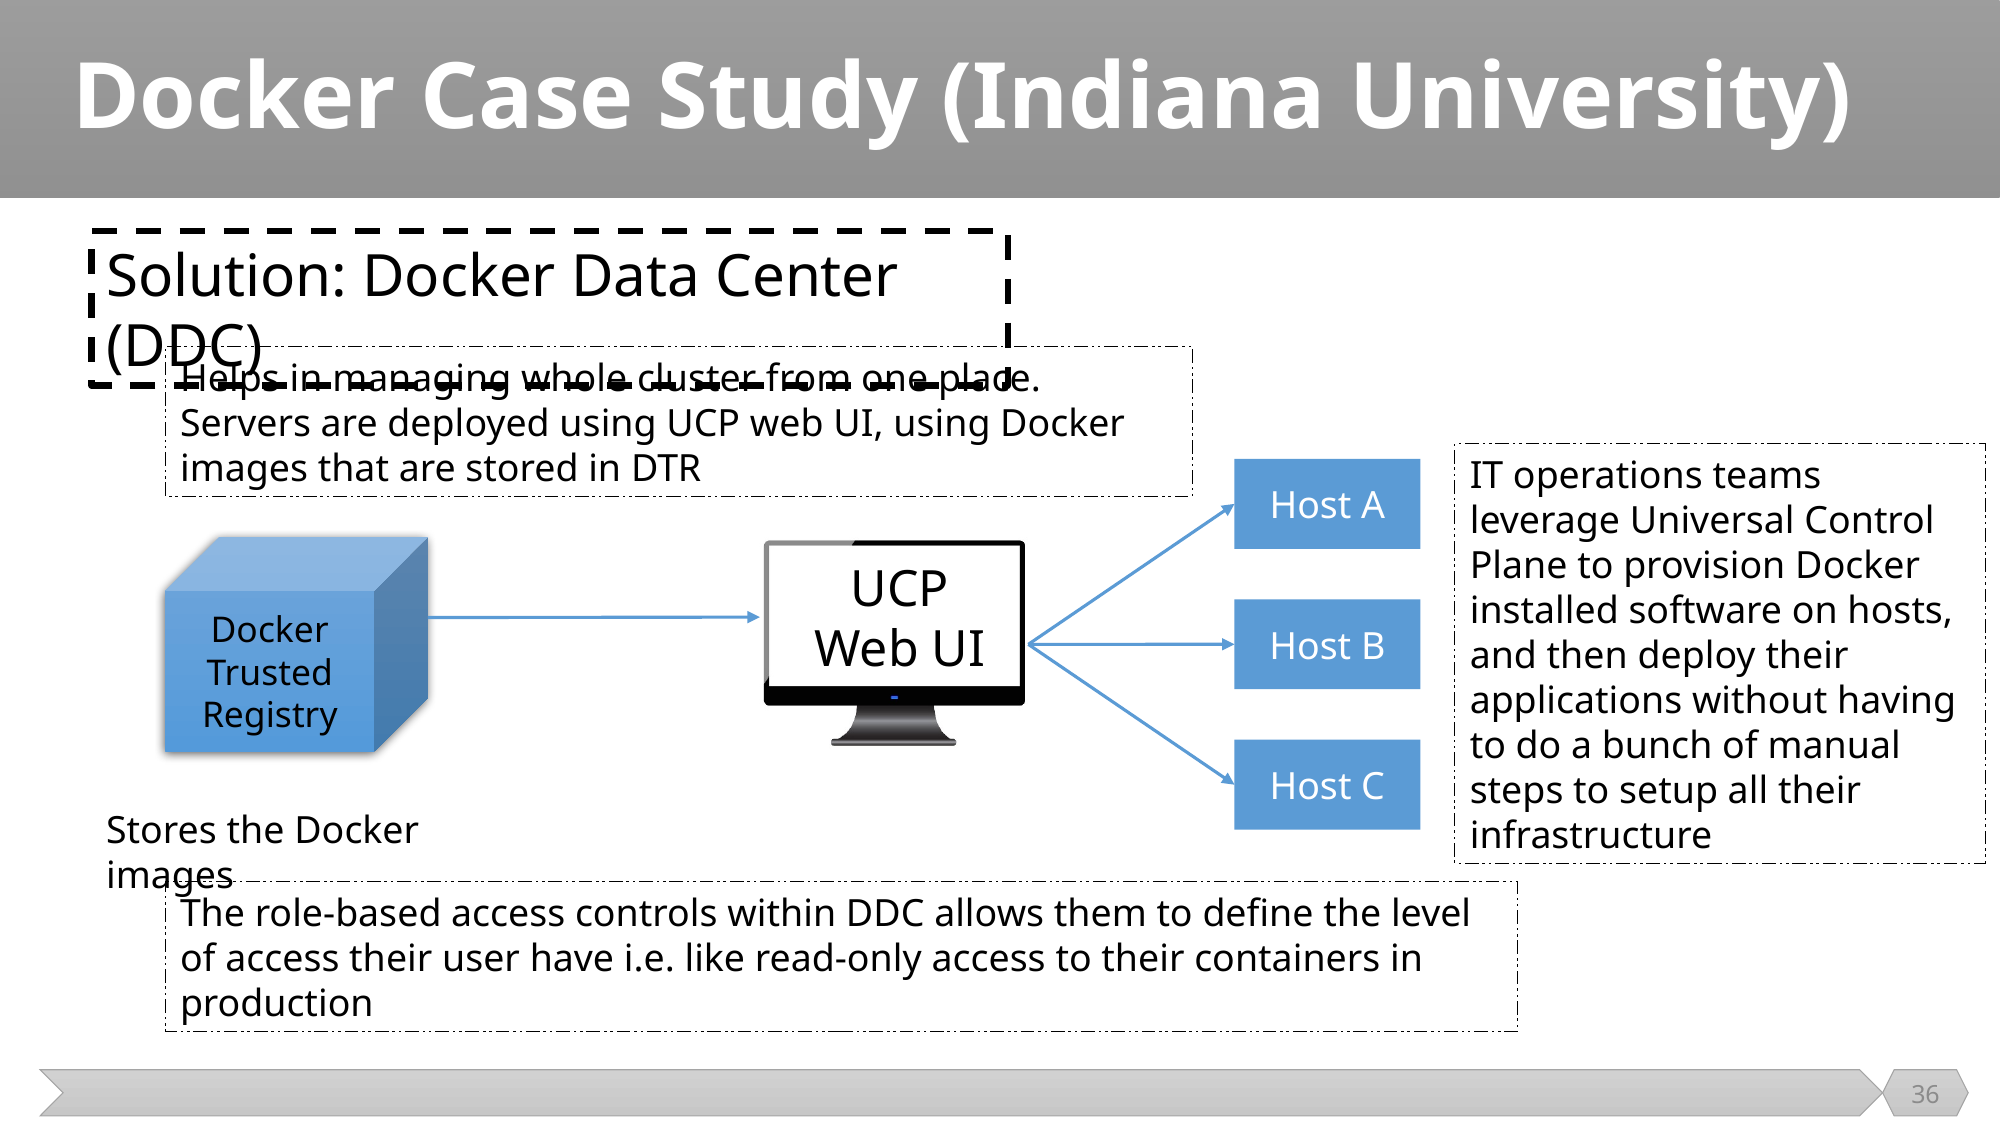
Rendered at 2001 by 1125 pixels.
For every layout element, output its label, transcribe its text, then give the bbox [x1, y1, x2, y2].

text_box Host A [1234, 458, 1421, 549]
text_box Solution: Docker Data Center (DDC) [91, 230, 1008, 386]
text_box Helps in managing whole cluster from one place. Servers are deployed using UCP web UI, using Docker images that are stored in DTR [165, 346, 1193, 497]
text_box Host C [1234, 739, 1421, 830]
text_box Docker Trusted Registry [165, 537, 428, 752]
text_box IT operations teams leverage Universal Control Plane to provision Docker installed software on hosts, and then deploy their applications without having to do a bunch of manual steps to setup all their infrastructure [1454, 443, 1986, 864]
text_box Stores the Docker images [91, 798, 534, 904]
text_box Host B [1235, 599, 1421, 690]
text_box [1028, 503, 1235, 644]
picture [759, 537, 1028, 752]
title Docker Case Study (Indiana University) [56, 0, 1969, 199]
text_box The role-based access controls within DDC allows them to define the level of access their user have i.e. like read-only access to their containers in production [165, 881, 1518, 1032]
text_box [1028, 644, 1235, 785]
slide_number 36 [1882, 1065, 1969, 1125]
